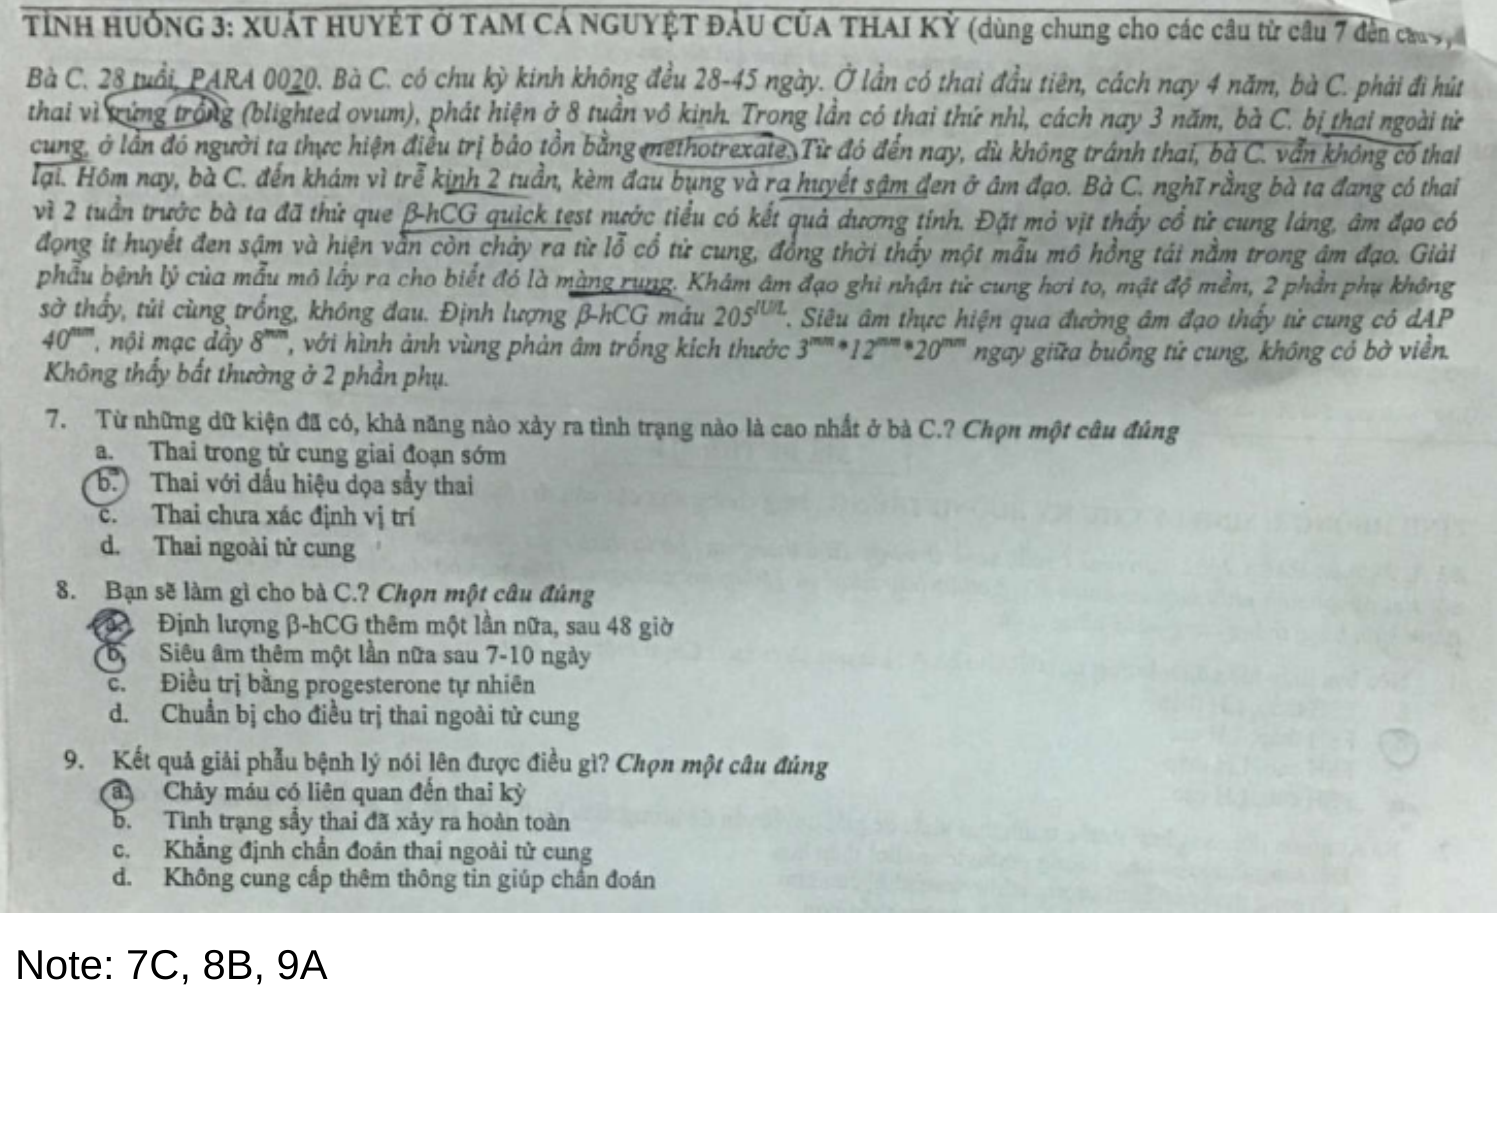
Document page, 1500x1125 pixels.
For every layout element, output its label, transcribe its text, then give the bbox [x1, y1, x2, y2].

picture [0, 0, 1497, 914]
subtitle Note: 7C, 8B, 9A [0, 935, 1500, 1094]
